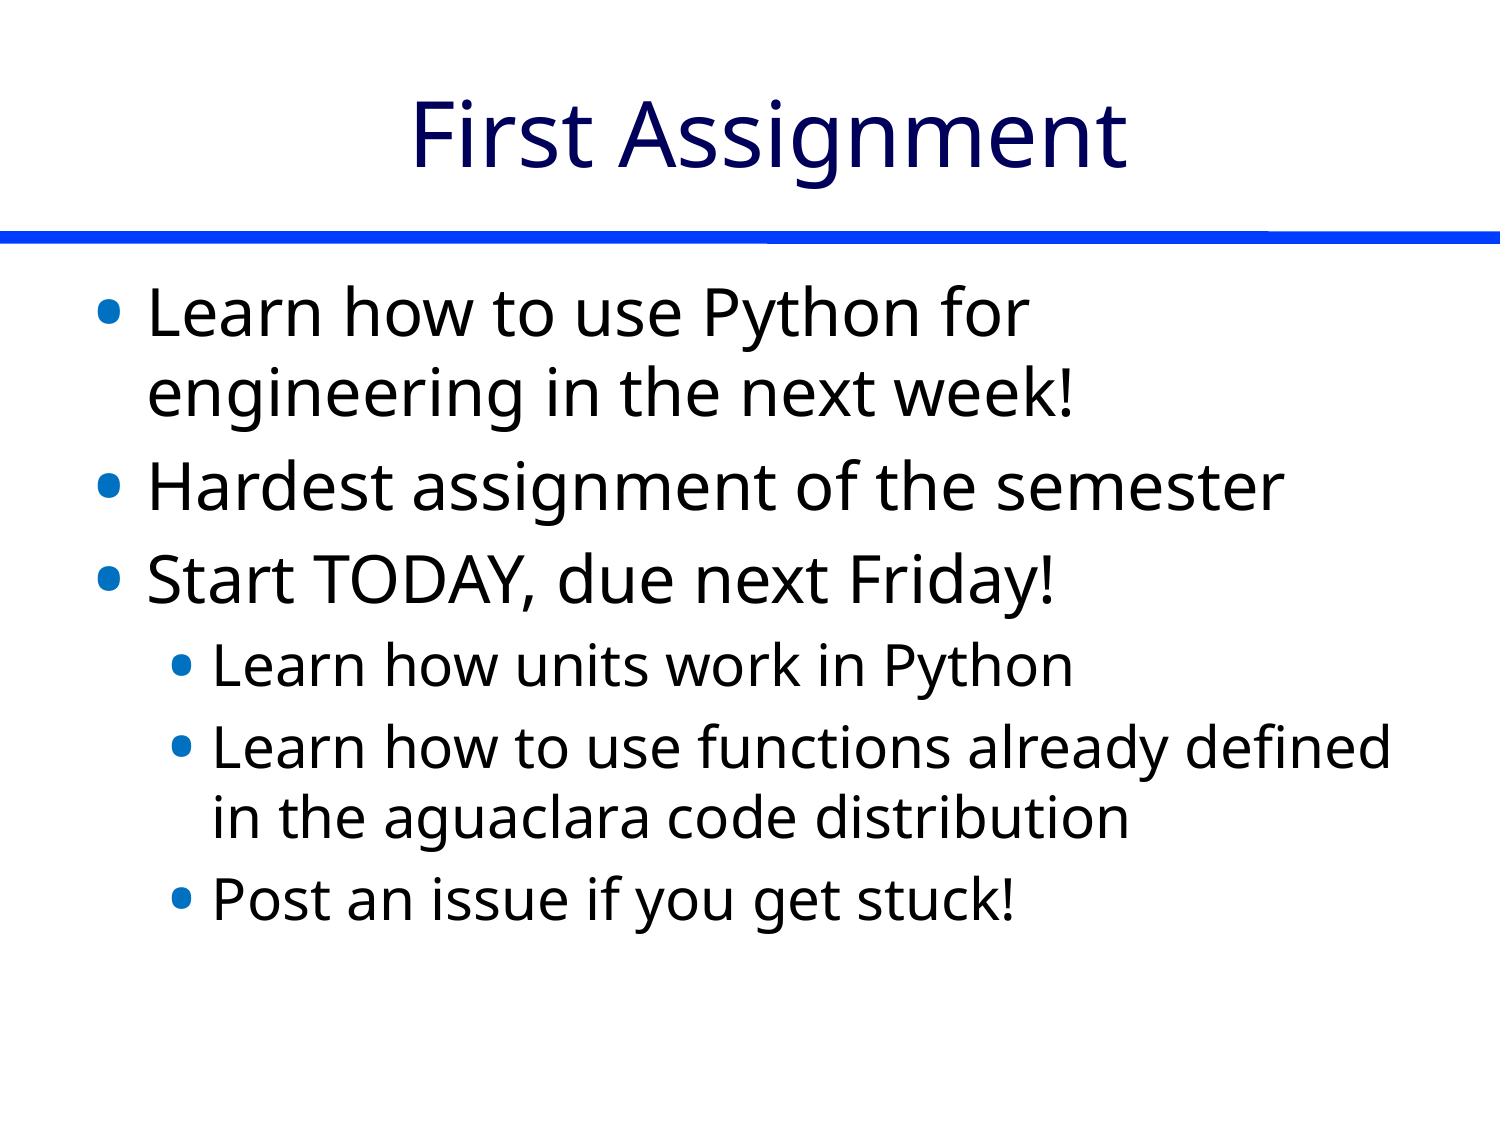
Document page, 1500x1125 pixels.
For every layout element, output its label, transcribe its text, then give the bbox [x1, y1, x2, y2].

list Learn how to use Python for engineering in the next week! Hardest assignment of the semester Start TODAY, due next Friday! Learn how units work in Python Learn how to use functions already defined in the aguaclara code distribution Post an issue if you get stuck! [74, 262, 1426, 1006]
title First Assignment [75, 37, 1463, 225]
